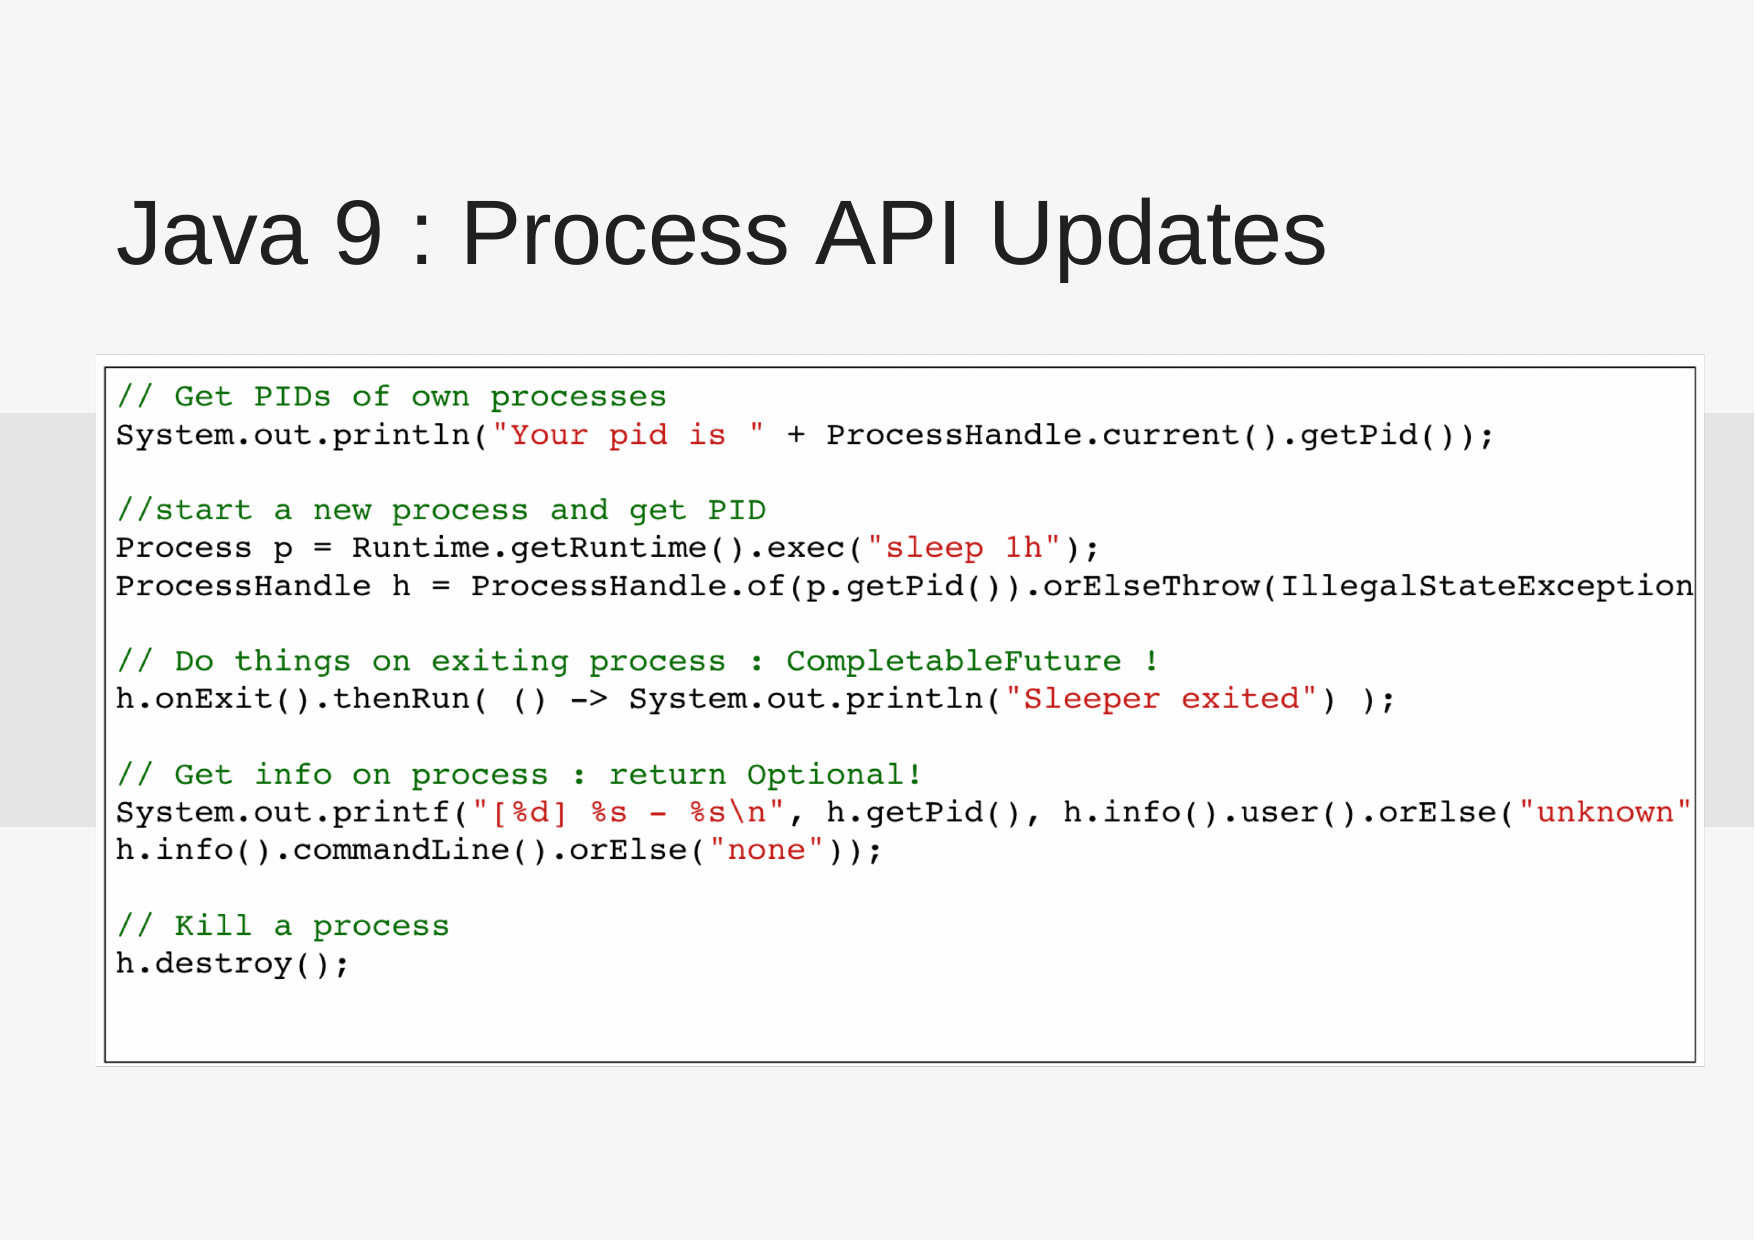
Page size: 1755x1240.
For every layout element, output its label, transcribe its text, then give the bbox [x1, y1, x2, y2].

text_box [95, 354, 1705, 1067]
title Java 9 : Process API Updates [114, 170, 1332, 354]
